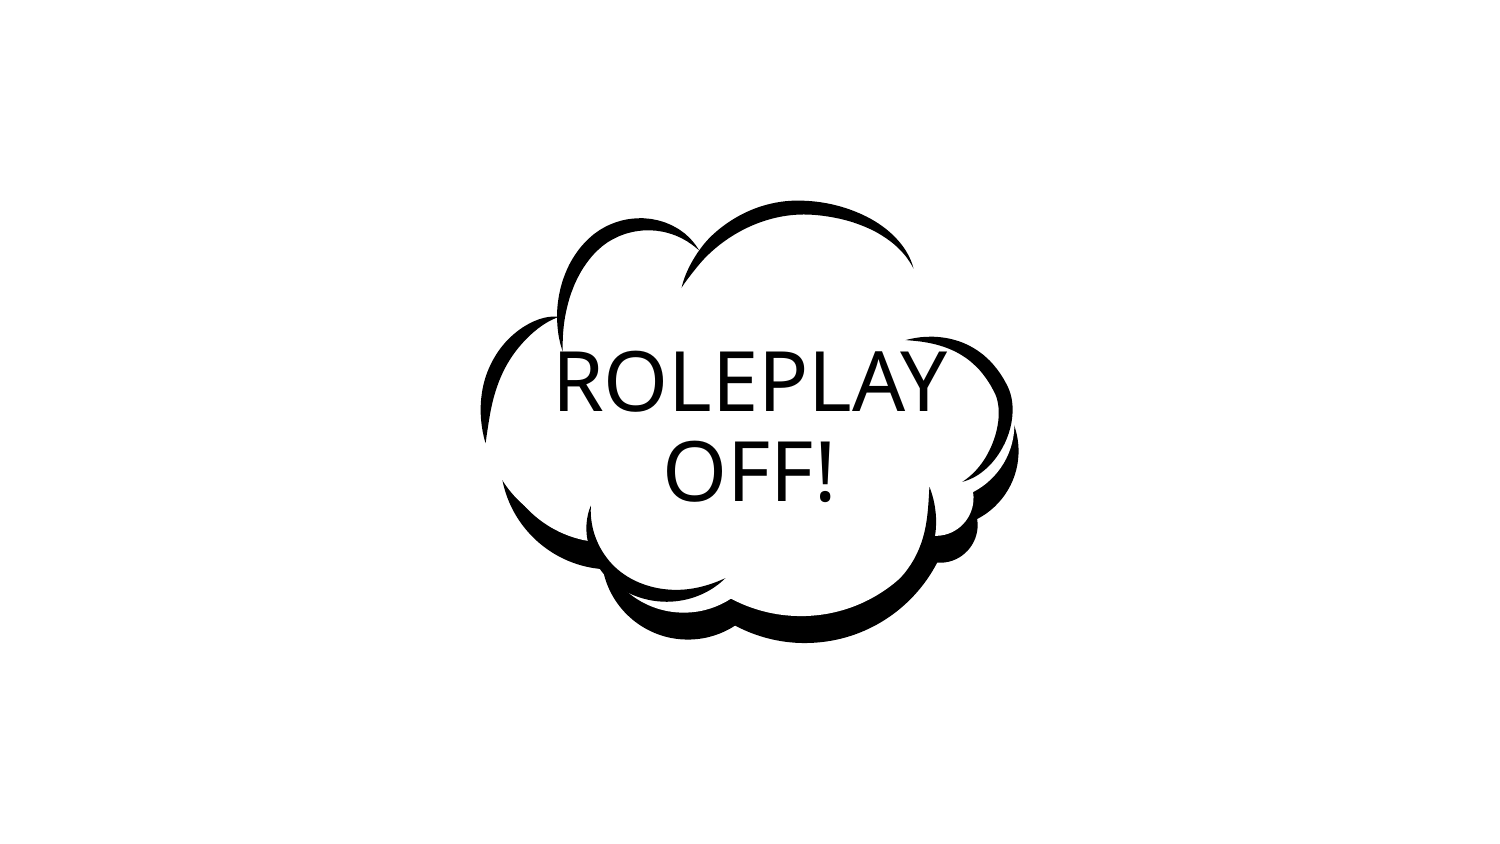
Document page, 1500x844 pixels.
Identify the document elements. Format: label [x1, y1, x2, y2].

text_box [480, 200, 1020, 644]
